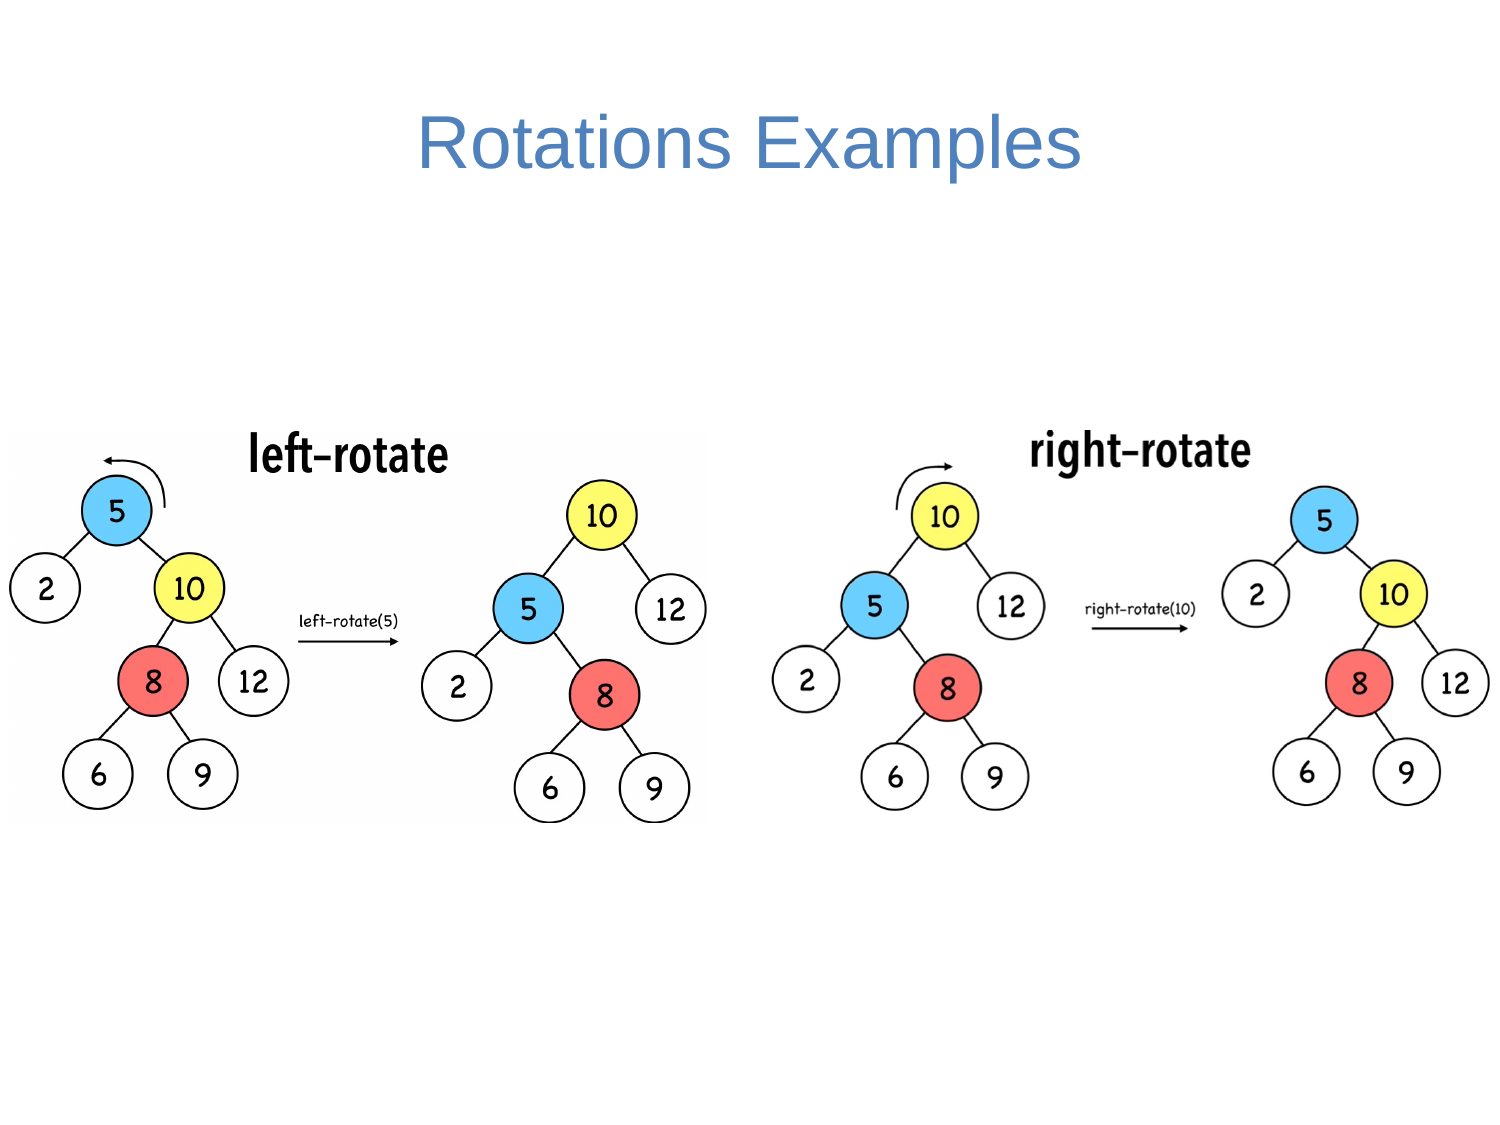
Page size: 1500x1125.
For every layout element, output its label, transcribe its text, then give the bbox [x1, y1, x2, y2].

picture [9, 430, 707, 823]
title Rotations Examples [75, 45, 1425, 233]
picture [771, 430, 1498, 814]
